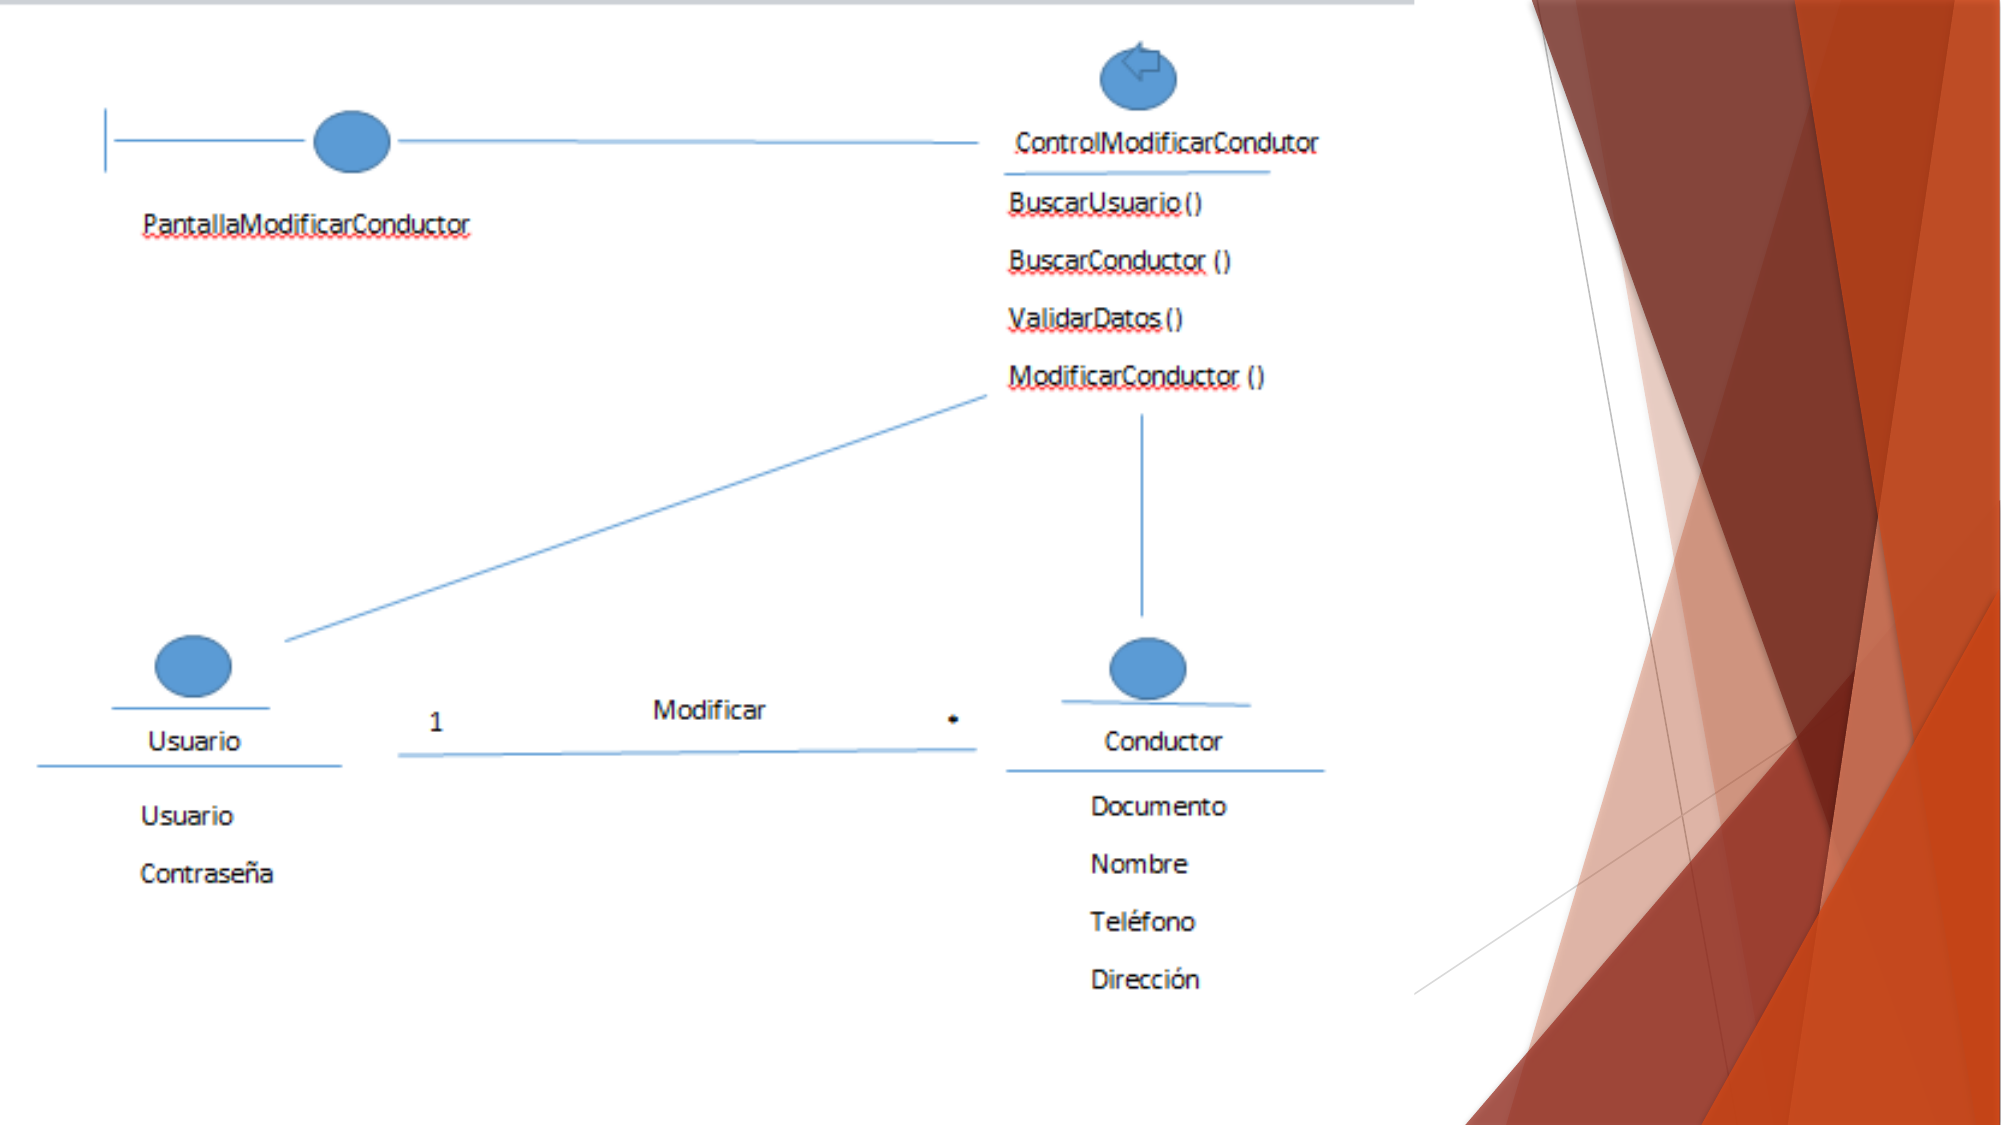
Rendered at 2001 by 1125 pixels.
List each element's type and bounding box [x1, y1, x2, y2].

picture [0, 0, 1415, 1125]
